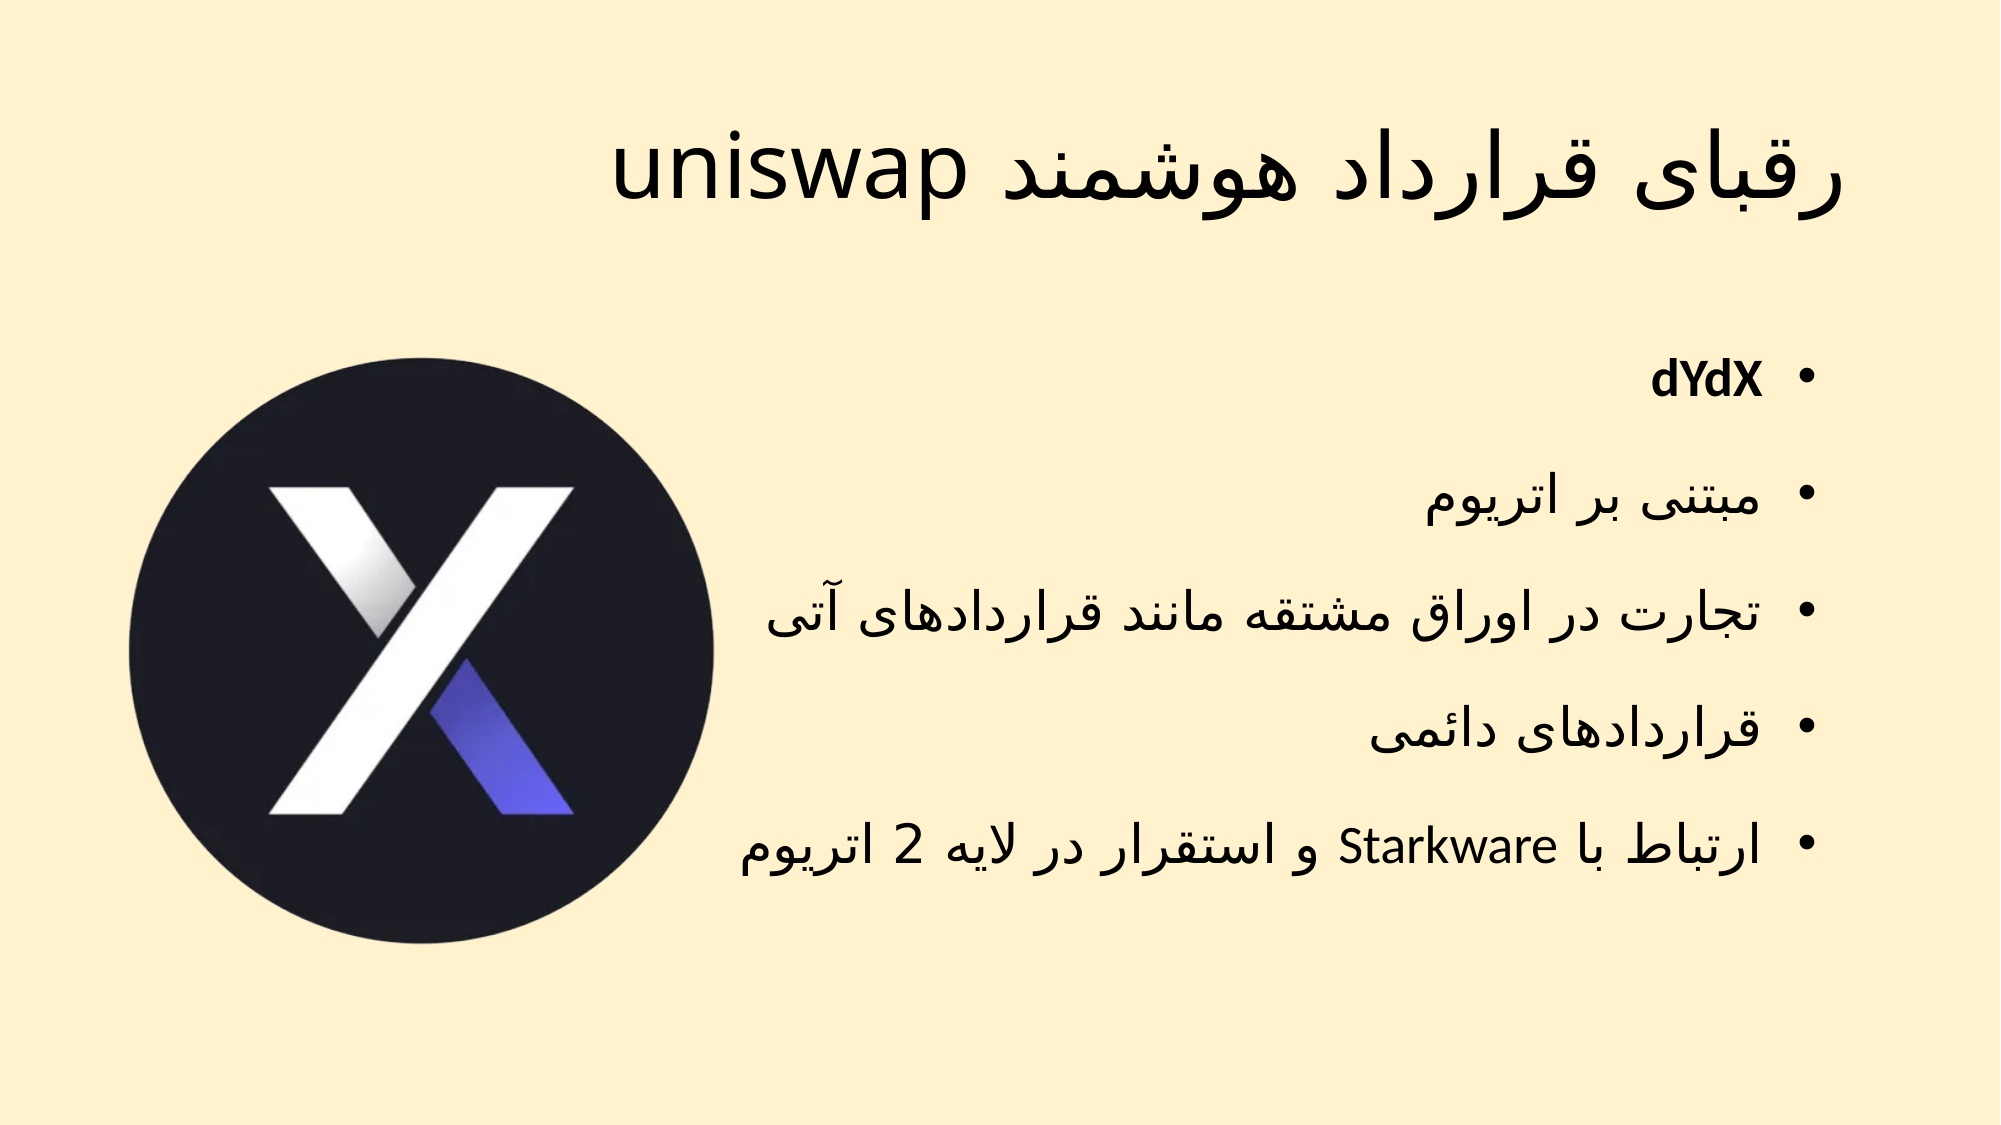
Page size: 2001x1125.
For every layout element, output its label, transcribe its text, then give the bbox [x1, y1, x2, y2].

title رقبای قرارداد هوشمند uniswap [137, 59, 1863, 278]
list dYdX مبتنی بر اتریوم تجارت در اوراق مشتقه مانند قراردادهای آتی قراردادهای دائمی ارتباط با Starkware و استقرار در لایه 2 اتریوم [701, 302, 1830, 1029]
picture [128, 357, 715, 945]
